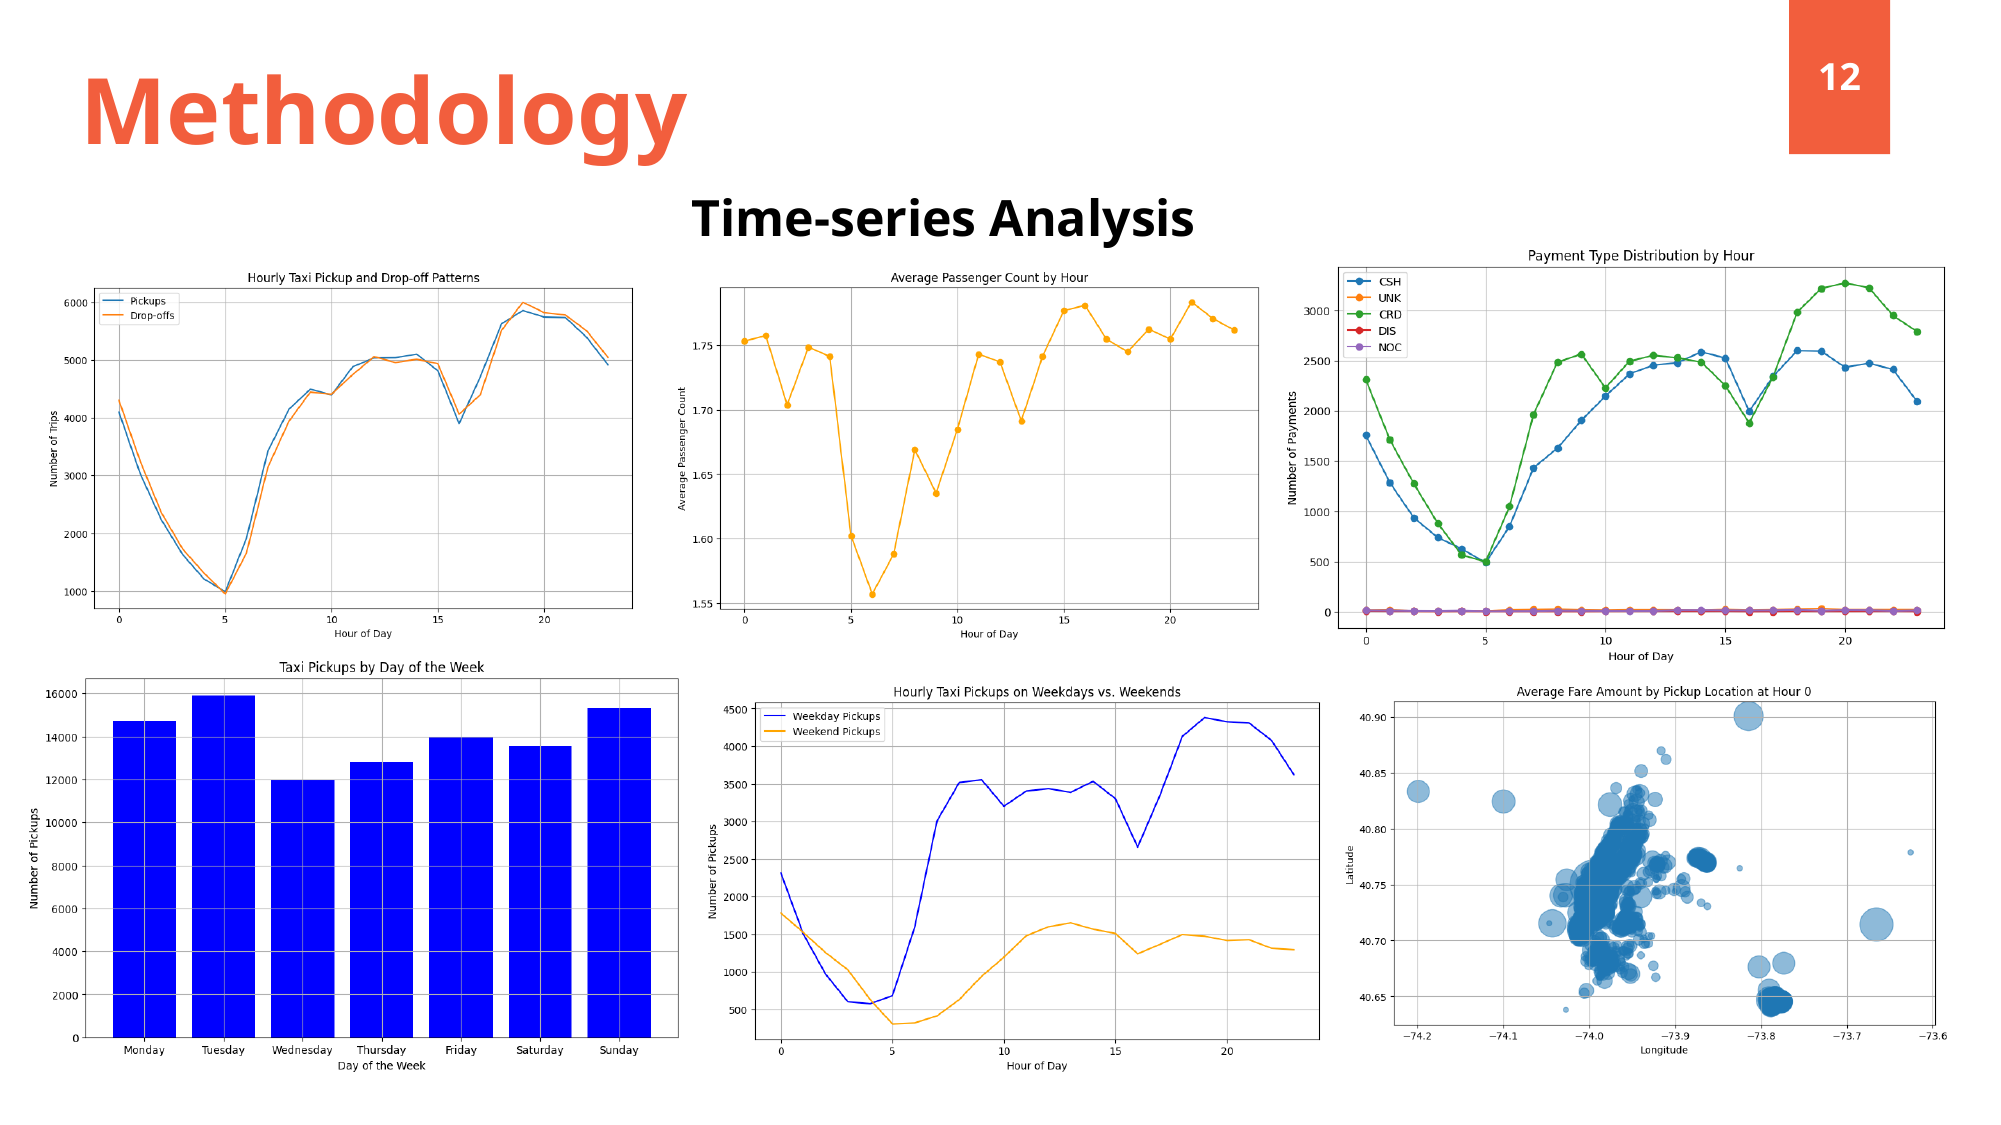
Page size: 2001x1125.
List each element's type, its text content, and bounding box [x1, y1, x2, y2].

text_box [1789, 0, 1891, 155]
text_box Methodology [65, 45, 1720, 171]
text_box Time-series Analysis [116, 178, 1771, 254]
picture [8, 239, 1979, 1083]
